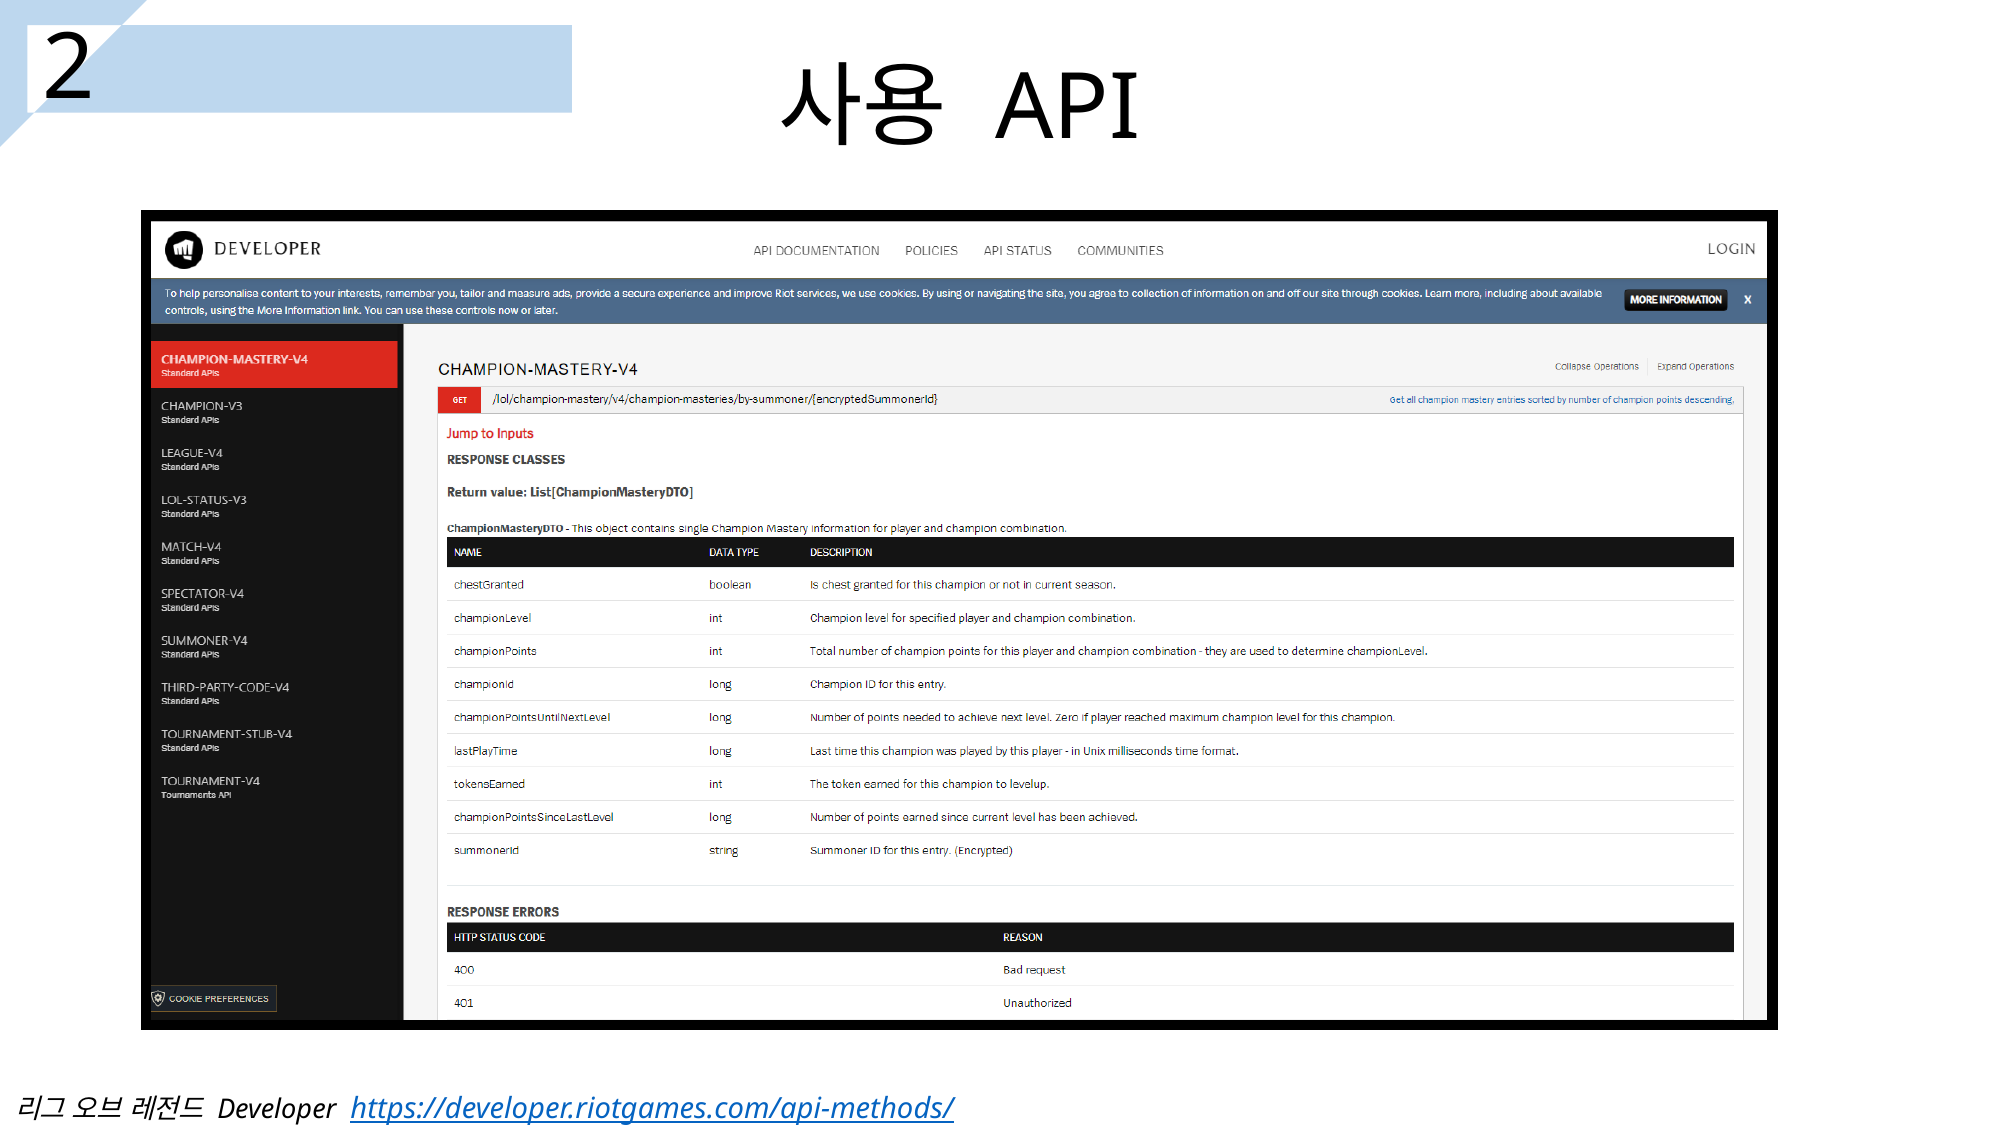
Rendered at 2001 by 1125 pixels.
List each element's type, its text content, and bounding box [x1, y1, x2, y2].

title 사용 API [743, 0, 1176, 210]
list 리그 오브 레전드 Developer https://developer.riotgames.com/api-methods/ [0, 1090, 1063, 1125]
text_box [0, 0, 572, 147]
picture [150, 220, 1768, 1020]
